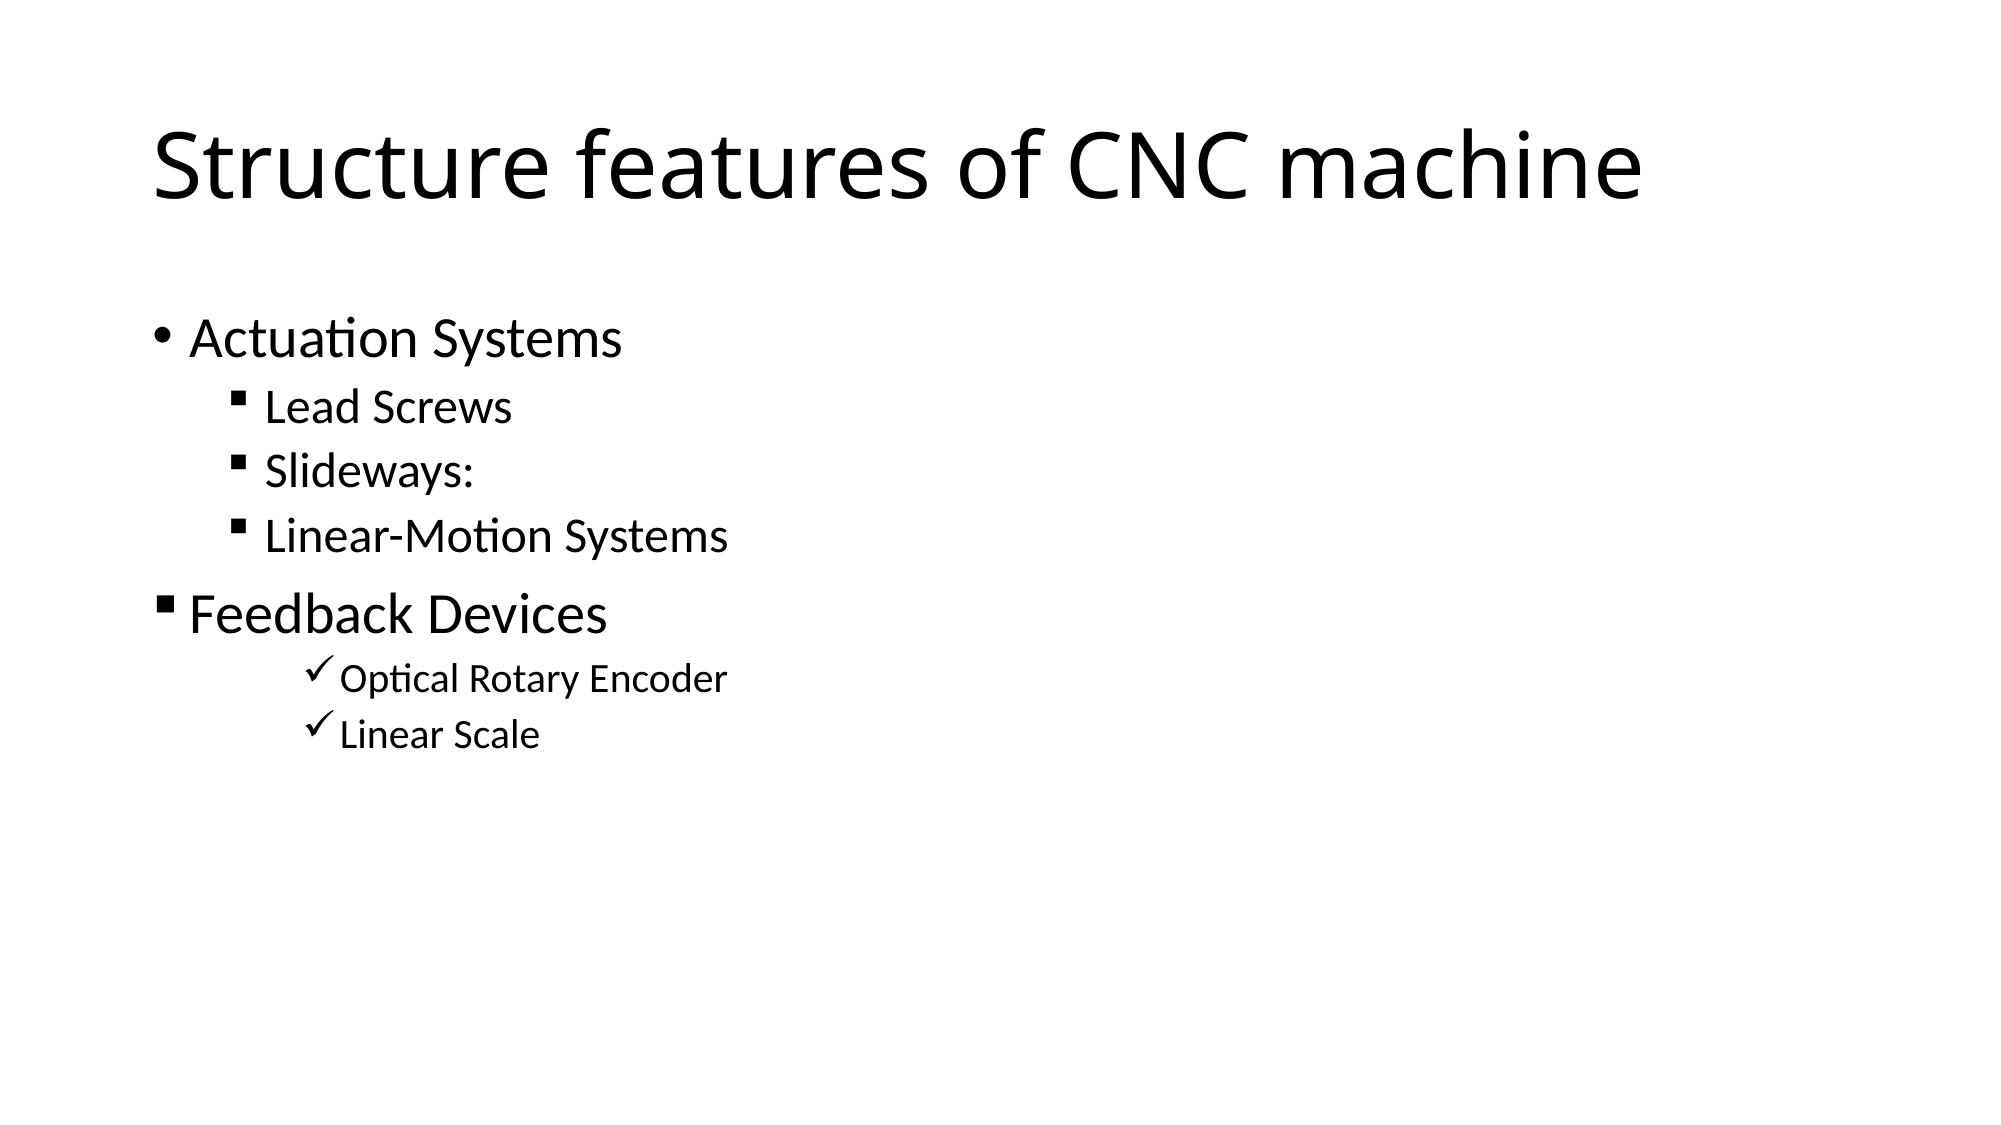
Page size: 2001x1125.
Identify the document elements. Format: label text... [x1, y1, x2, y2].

list Actuation Systems Lead Screws Slideways: Linear-Motion Systems Feedback Devices Optical Rotary Encoder Linear Scale [137, 299, 1863, 1014]
title Structure features of CNC machine [137, 59, 1863, 278]
